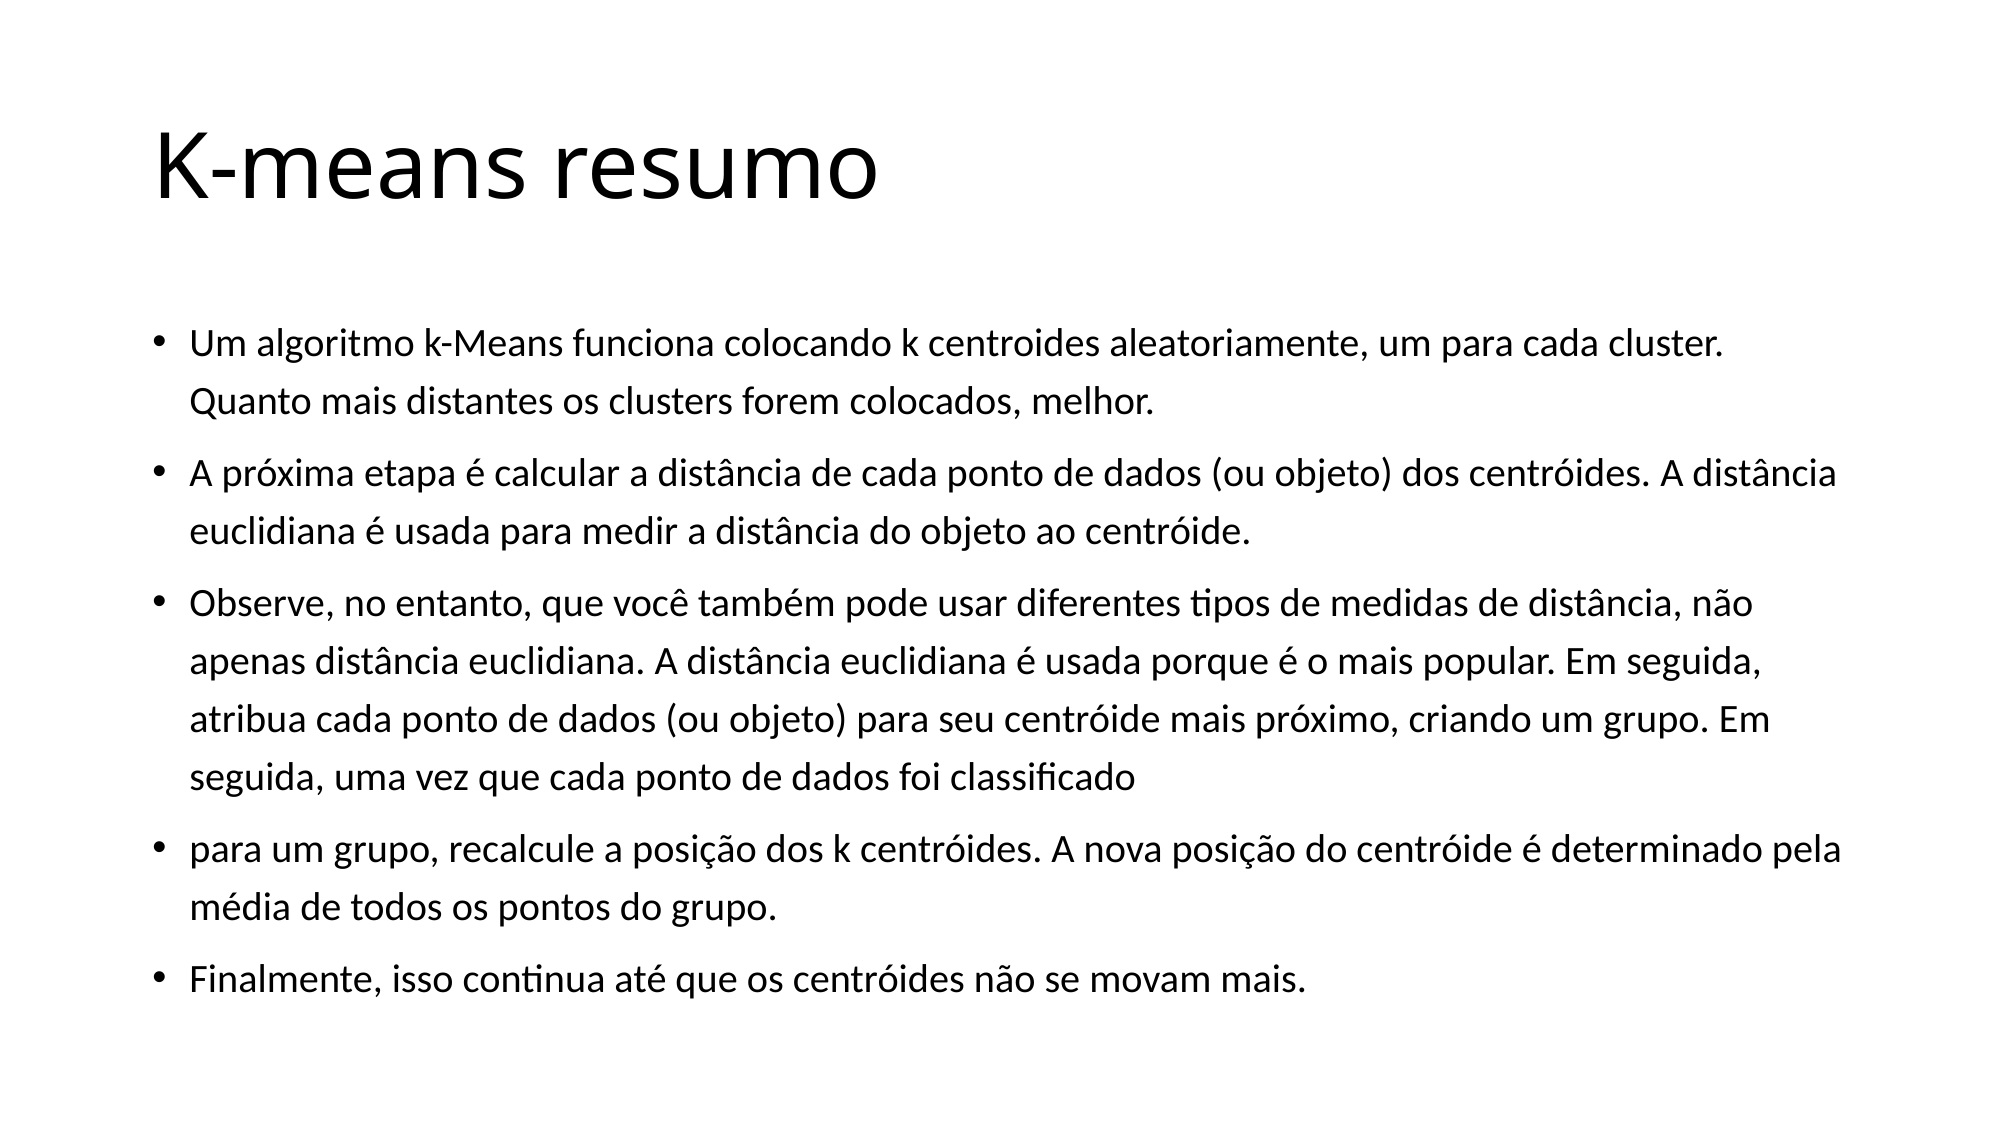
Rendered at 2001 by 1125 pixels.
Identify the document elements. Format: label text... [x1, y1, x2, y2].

title K-means resumo [137, 59, 1863, 278]
list Um algoritmo k-Means funciona colocando k centroides aleatoriamente, um para cada cluster. Quanto mais distantes os clusters forem colocados, melhor. A próxima etapa é calcular a distância de cada ponto de dados (ou objeto) dos centróides. A distância euclidiana é usada para medir a distância do objeto ao centróide. Observe, no entanto, que você também pode usar diferentes tipos de medidas de distância, não apenas distância euclidiana. A distância euclidiana é usada porque é o mais popular. Em seguida, atribua cada ponto de dados (ou objeto) para seu centróide mais próximo, criando um grupo. Em seguida, uma vez que cada ponto de dados foi classificado para um grupo, recalcule a posição dos k centróides. A nova posição do centróide é determinado pela média de todos os pontos do grupo. Finalmente, isso continua até que os centróides não se movam mais. [137, 299, 1863, 1014]
